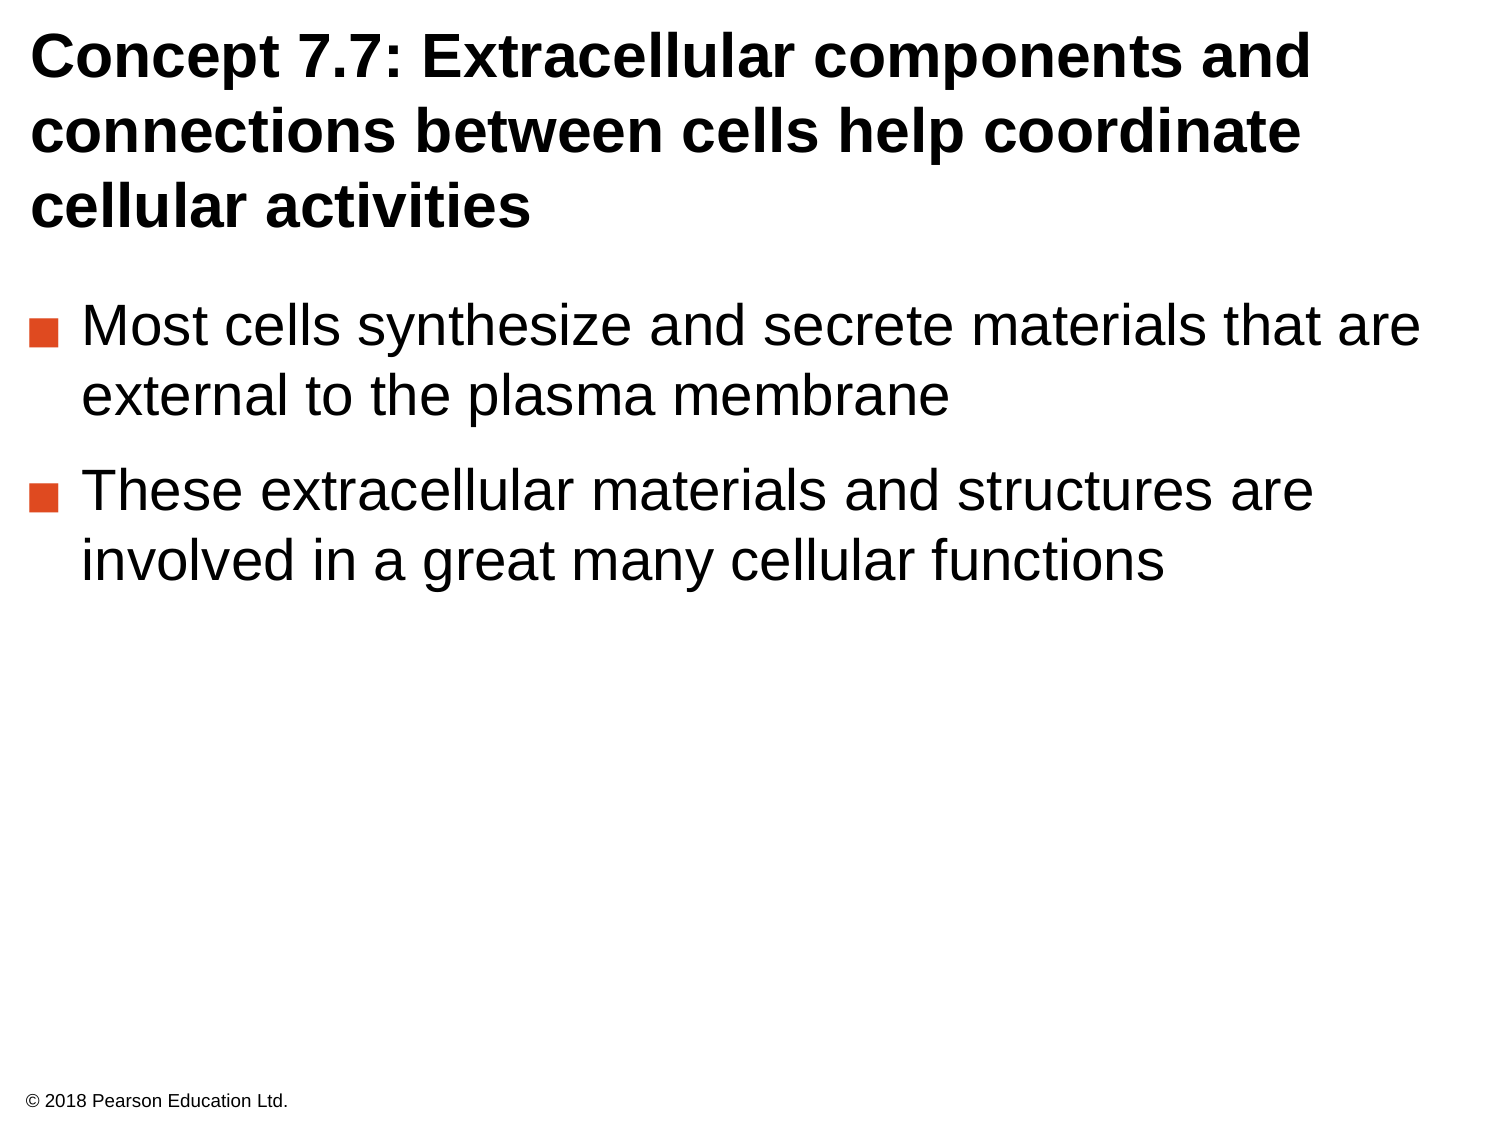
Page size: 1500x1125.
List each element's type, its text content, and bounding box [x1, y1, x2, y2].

list Most cells synthesize and secrete materials that are external to the plasma membrane These extracellular materials and structures are involved in a great many cellular functions [24, 287, 1475, 1065]
footer © 2018 Pearson Education Ltd. [10, 1080, 518, 1119]
title Concept 7.7: Extracellular components and connections between cells help coordinate cellular activities [0, 0, 1500, 258]
